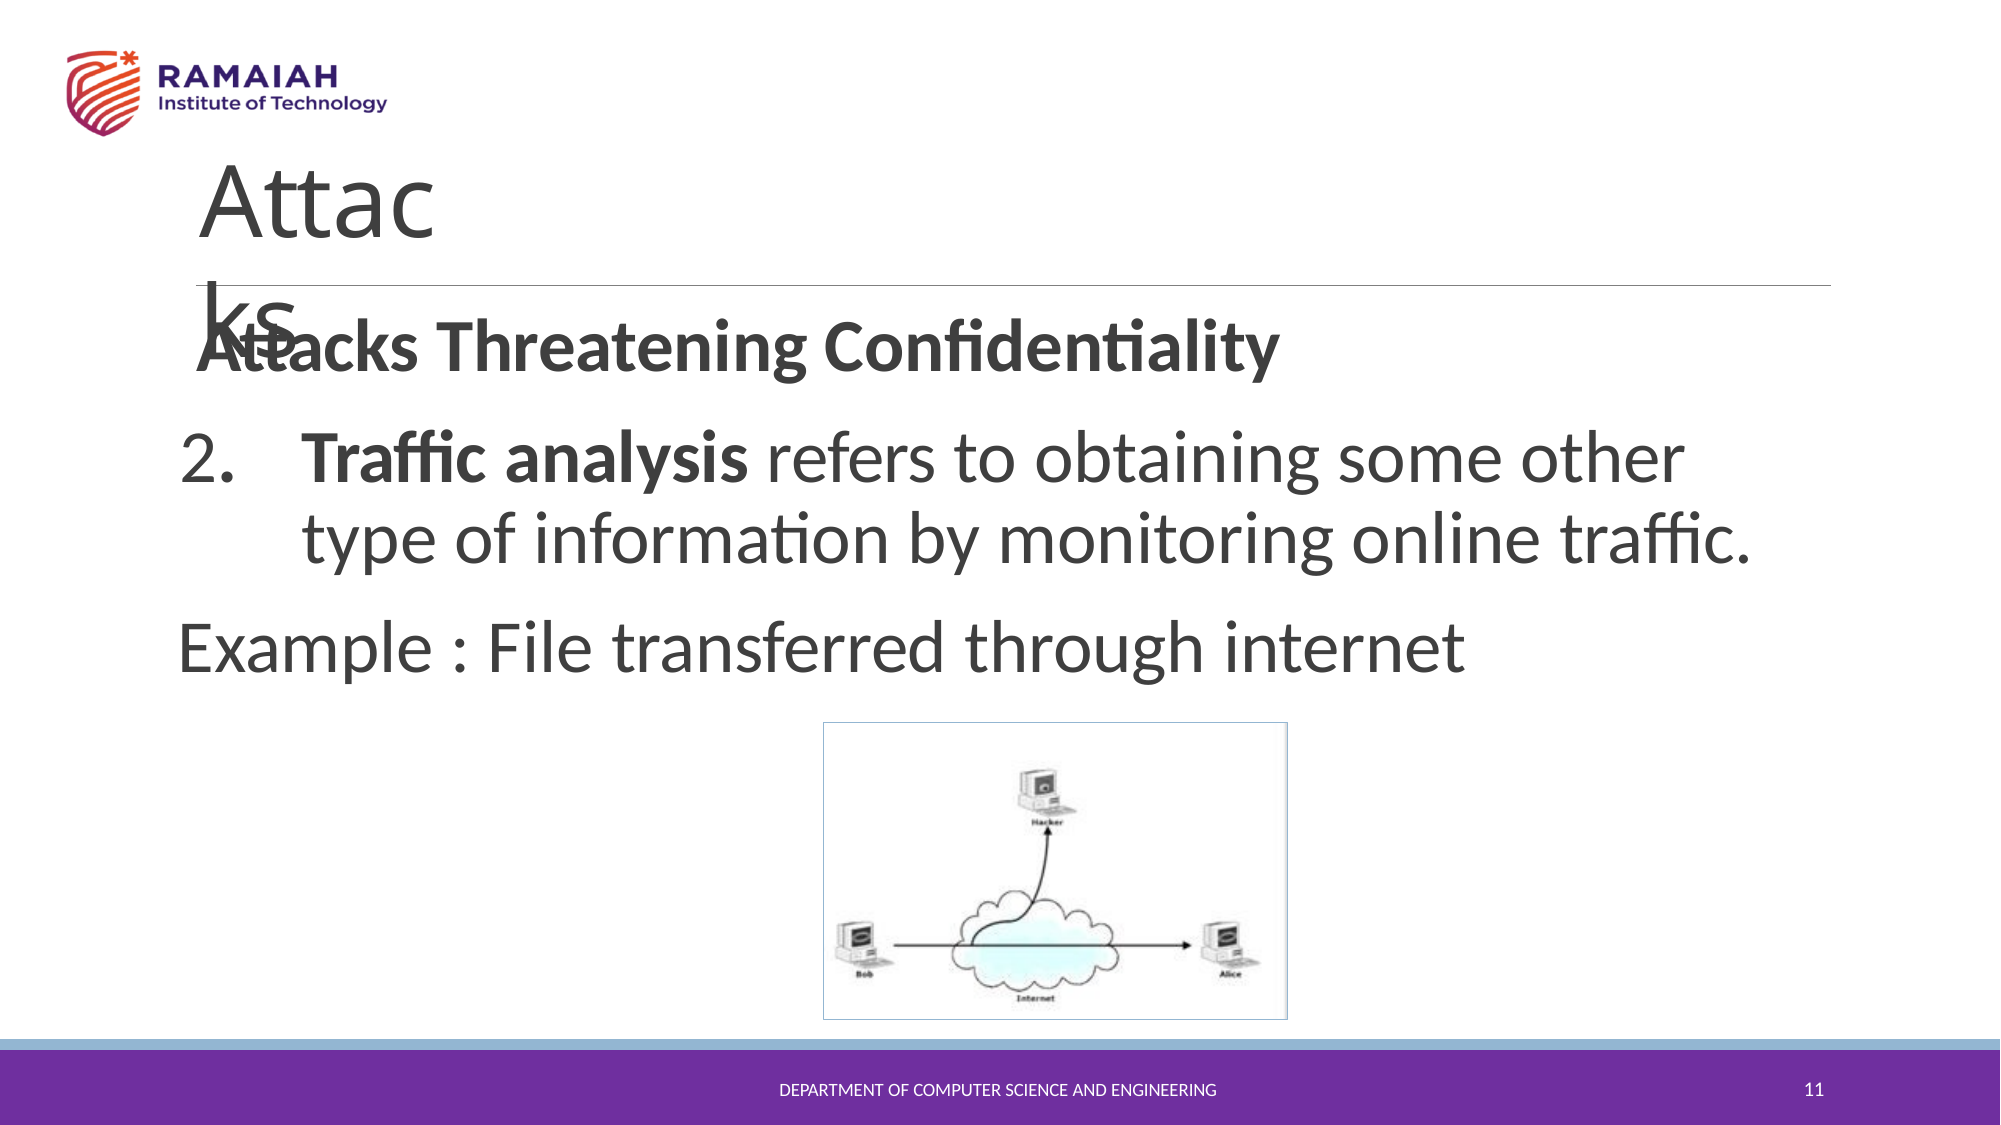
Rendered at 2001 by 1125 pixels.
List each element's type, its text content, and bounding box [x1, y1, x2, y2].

picture [65, 49, 388, 137]
text_box Attacks Threatening Confidentiality 2. Traffic analysis refers to obtaining some other type of information by monitoring online traffic. Example : File transferred through internet [177, 274, 1764, 688]
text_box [822, 721, 1289, 1021]
title Attacks [197, 135, 484, 274]
footer DEPARTMENT OF COMPUTER SCIENCE AND ENGINEERING [777, 1079, 1224, 1125]
slide_number 11 [1797, 1079, 1831, 1125]
